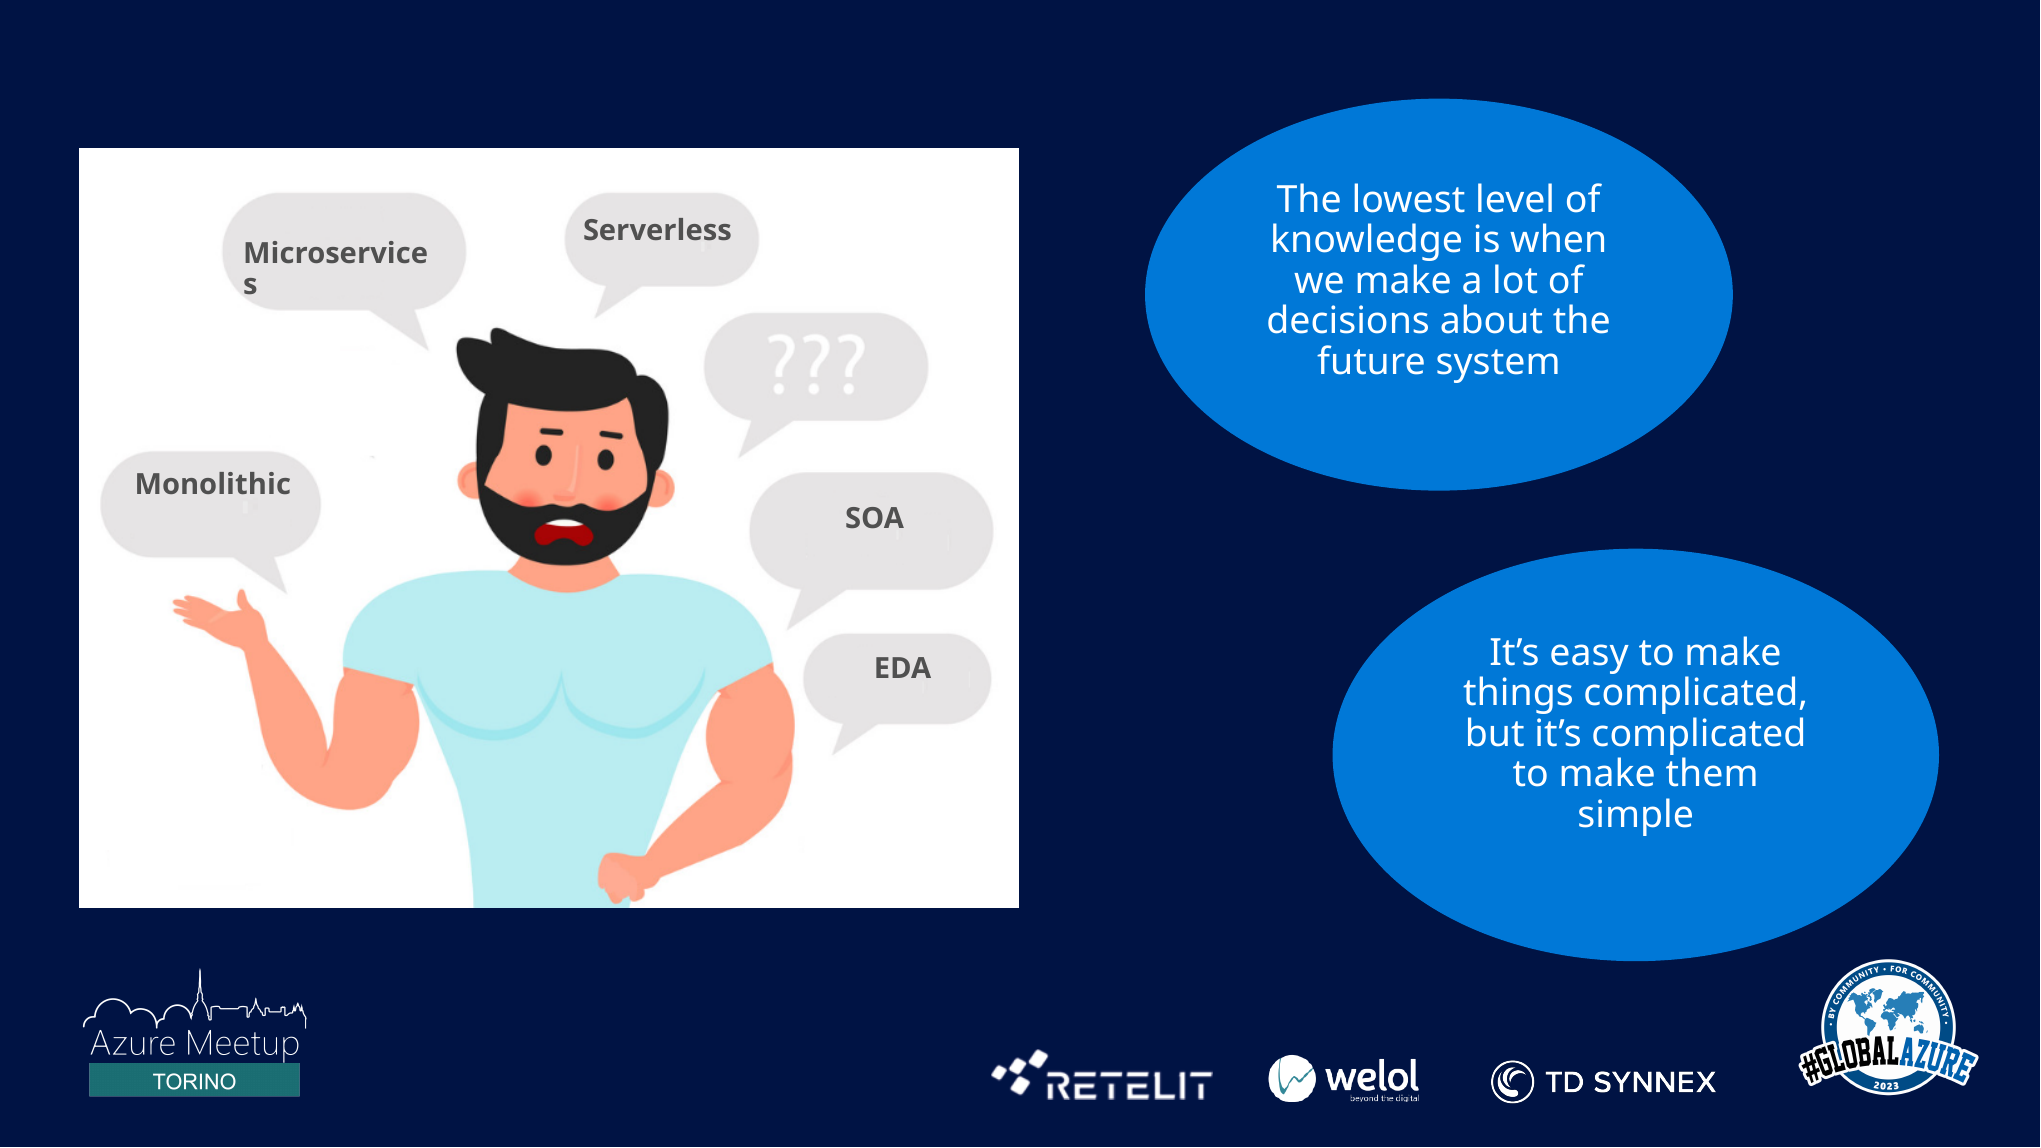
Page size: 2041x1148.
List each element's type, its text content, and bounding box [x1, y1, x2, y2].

picture [79, 148, 1019, 908]
text_box The lowest level of knowledge is when we make a lot of decisions about the future system [1144, 97, 1734, 492]
picture [1457, 1021, 1751, 1143]
picture [1260, 1044, 1433, 1102]
text_box It’s easy to make things complicated, but it’s complicated to make them simple [1331, 547, 1940, 962]
picture [1796, 956, 1981, 1100]
picture [991, 1049, 1213, 1100]
picture [82, 964, 307, 1100]
